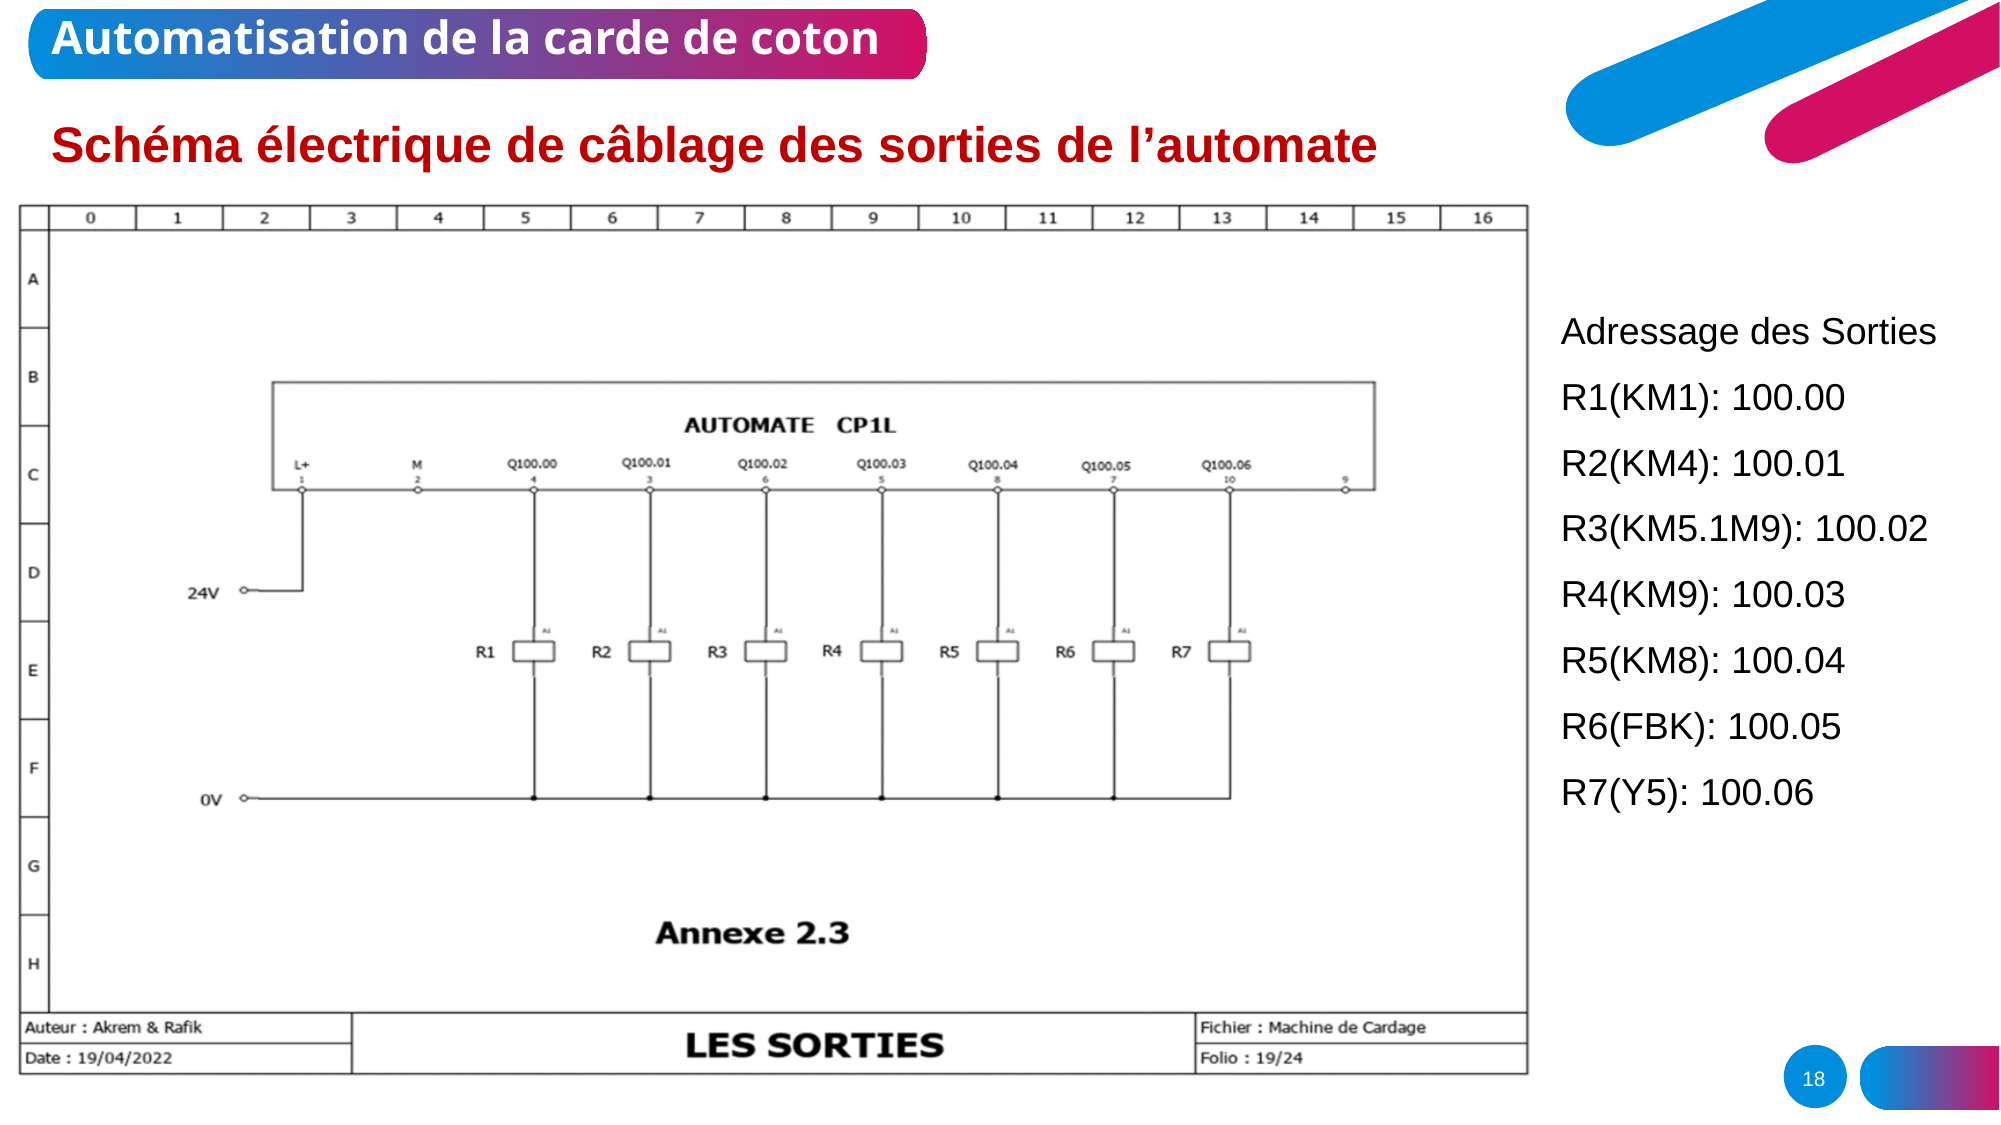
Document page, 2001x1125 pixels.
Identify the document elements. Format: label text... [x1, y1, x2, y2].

slide_number 18 [1768, 1048, 1859, 1109]
text_box Schéma électrique de câblage des sorties de l’automate [1213, 112, 1451, 199]
picture [13, 0, 1532, 1125]
text_box Adressage des Sorties R1(KM1): 100.00 R2(KM4): 100.01 R3(KM5.1M9): 100.02 R4(KM9): 100.03 R5(KM8): 100.04 R6(FBK): 100.05 R7(Y5): 100.06 [1546, 299, 2000, 821]
text_box Schéma électrique de câblage des sorties de l’automate [36, 112, 332, 199]
title Automatisation de la carde de coton [36, 0, 332, 72]
